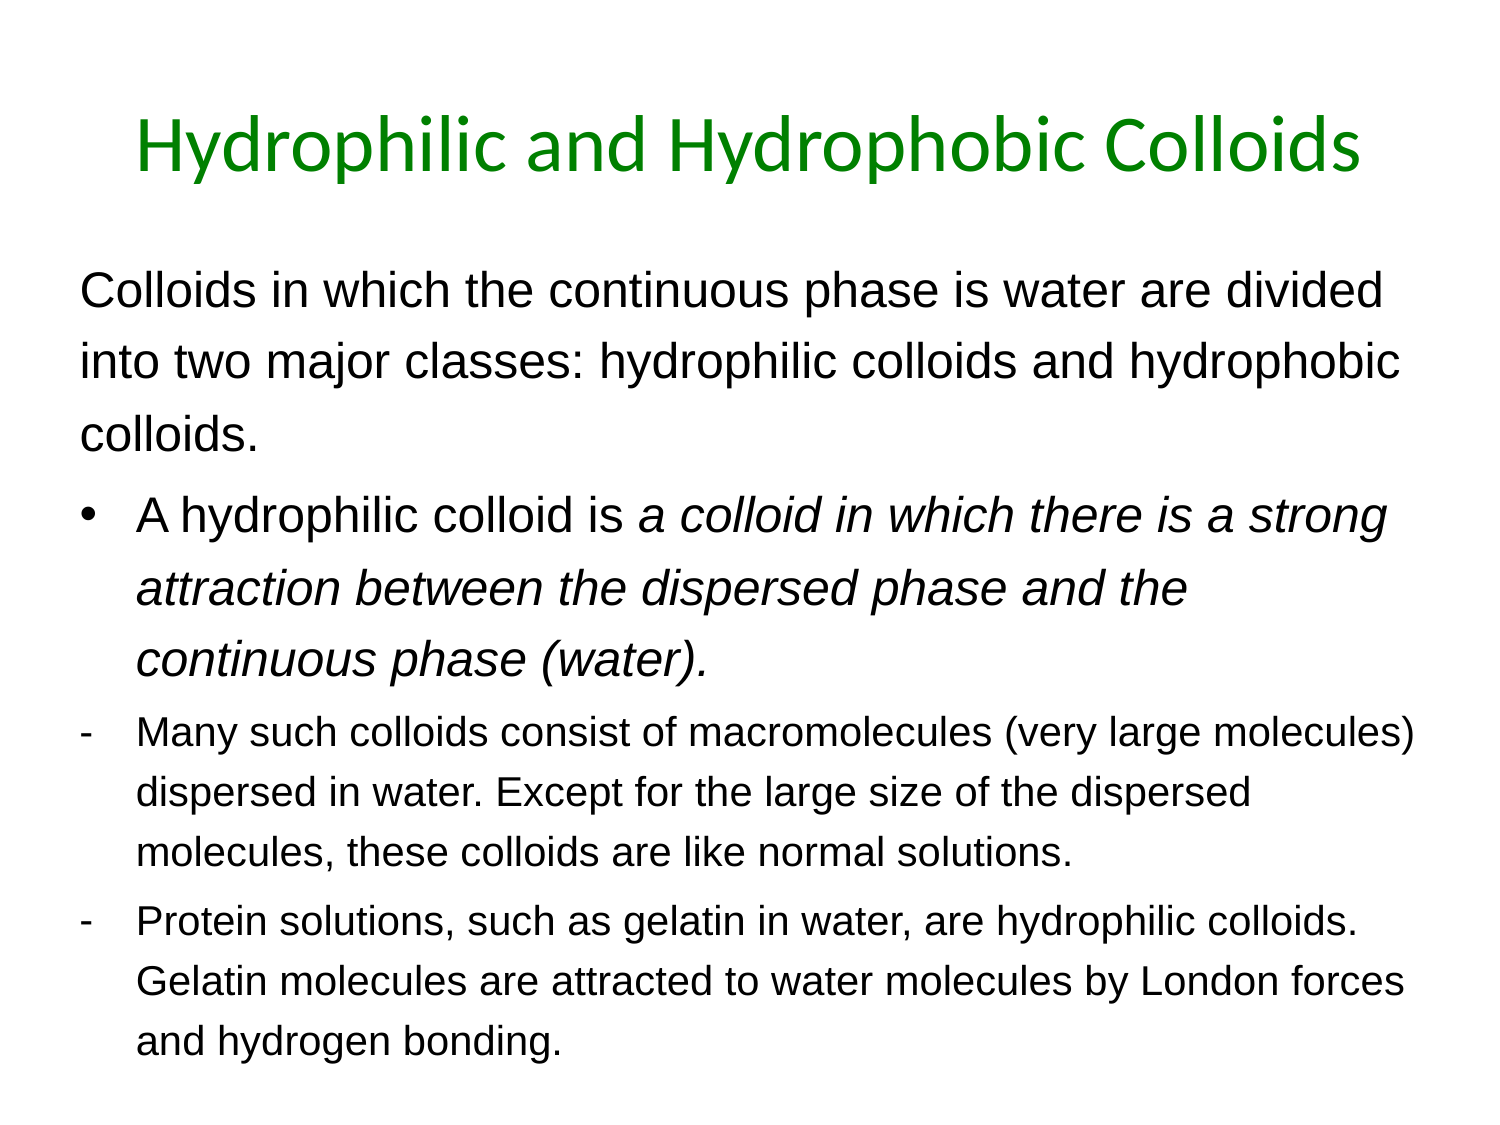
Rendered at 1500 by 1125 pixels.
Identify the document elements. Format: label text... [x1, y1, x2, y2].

list Colloids in which the continuous phase is water are divided into two major classes: hydrophilic colloids and hydrophobic colloids. A hydrophilic colloid is a colloid in which there is a strong attraction between the dispersed phase and the continuous phase (water). Many such colloids consist of macromolecules (very large molecules) dispersed in water. Except for the large size of the dispersed molecules, these colloids are like normal solutions. Protein solutions, such as gelatin in water, are hydrophilic colloids. Gelatin molecules are attracted to water molecules by London forces and hydrogen bonding. [64, 237, 1455, 1125]
title Hydrophilic and Hydrophobic Colloids [75, 45, 1425, 233]
